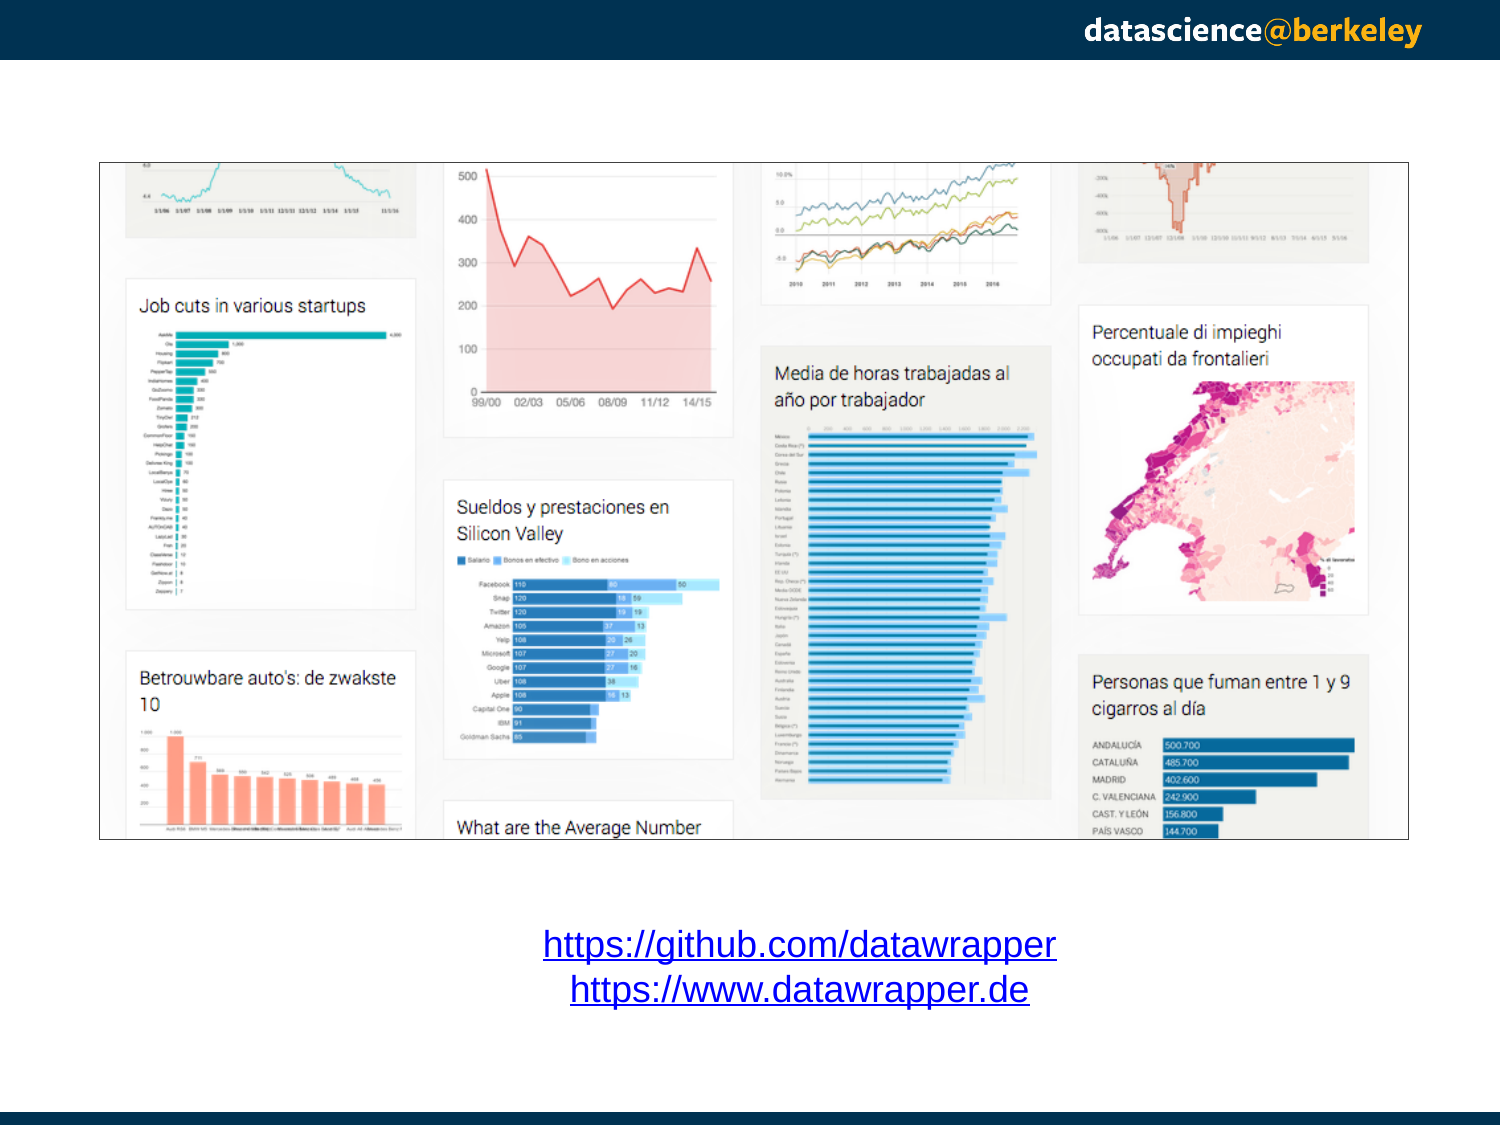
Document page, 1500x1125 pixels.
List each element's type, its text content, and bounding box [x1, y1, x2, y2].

picture [1079, 10, 1431, 52]
picture [99, 162, 1410, 840]
text_box https://github.com/datawrapper https://www.datawrapper.de [527, 912, 1072, 1063]
